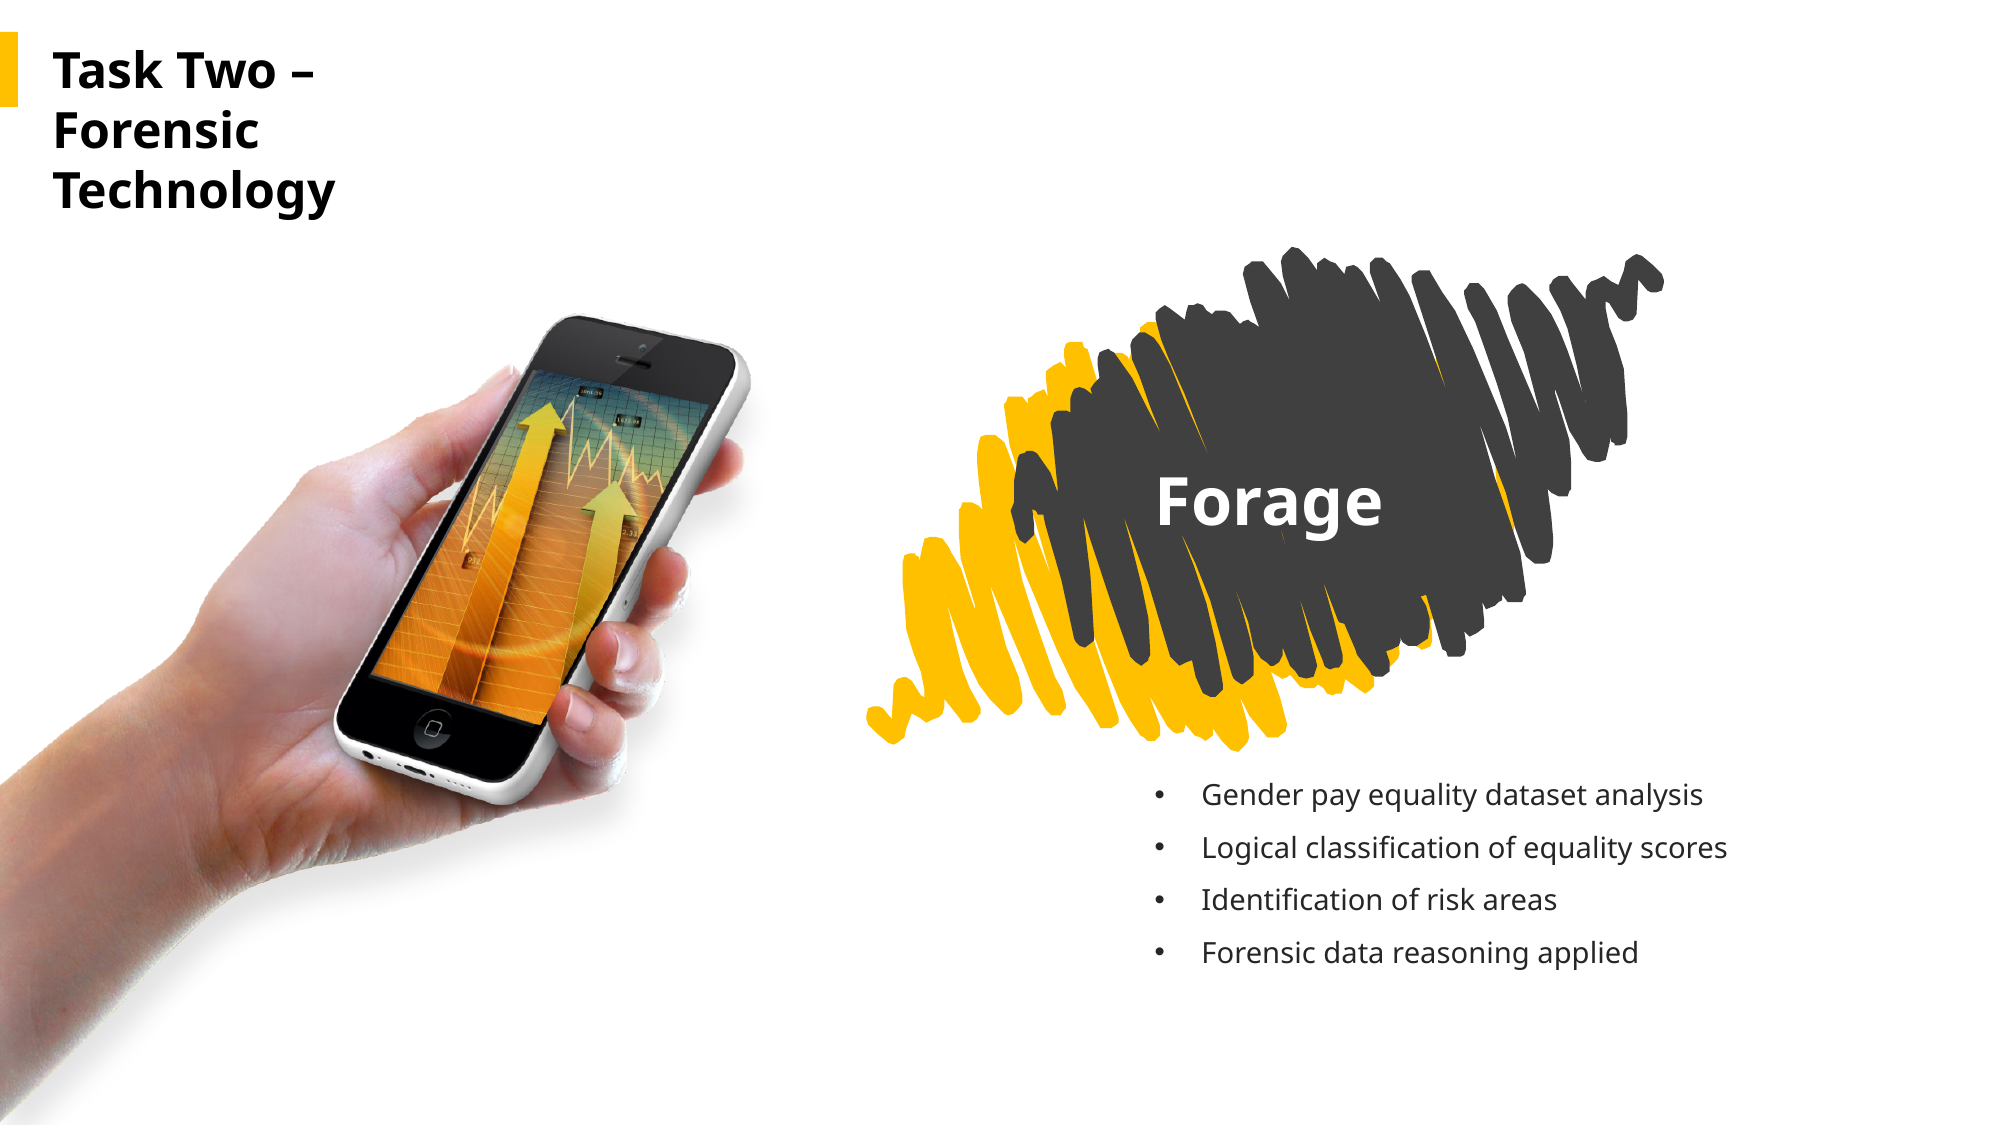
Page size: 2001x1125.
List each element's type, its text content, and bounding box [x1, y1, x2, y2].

text_box Task Two – Forensic Technology [37, 31, 473, 226]
text_box [1004, 341, 1097, 487]
text_box [1010, 348, 1152, 666]
text_box [1415, 596, 1433, 650]
text_box [866, 434, 1375, 751]
text_box [1115, 352, 1153, 417]
text_box Gender pay equality dataset analysis Logical classification of equality scores Identification of risk areas Forensic data reasoning applied [1139, 751, 1751, 977]
text_box [1147, 581, 1223, 697]
text_box Forage [1139, 417, 1482, 581]
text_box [0, 283, 803, 1125]
text_box [1495, 468, 1515, 530]
text_box [1387, 647, 1400, 667]
text_box [0, 31, 19, 108]
text_box [1130, 246, 1664, 685]
text_box [1140, 321, 1168, 359]
